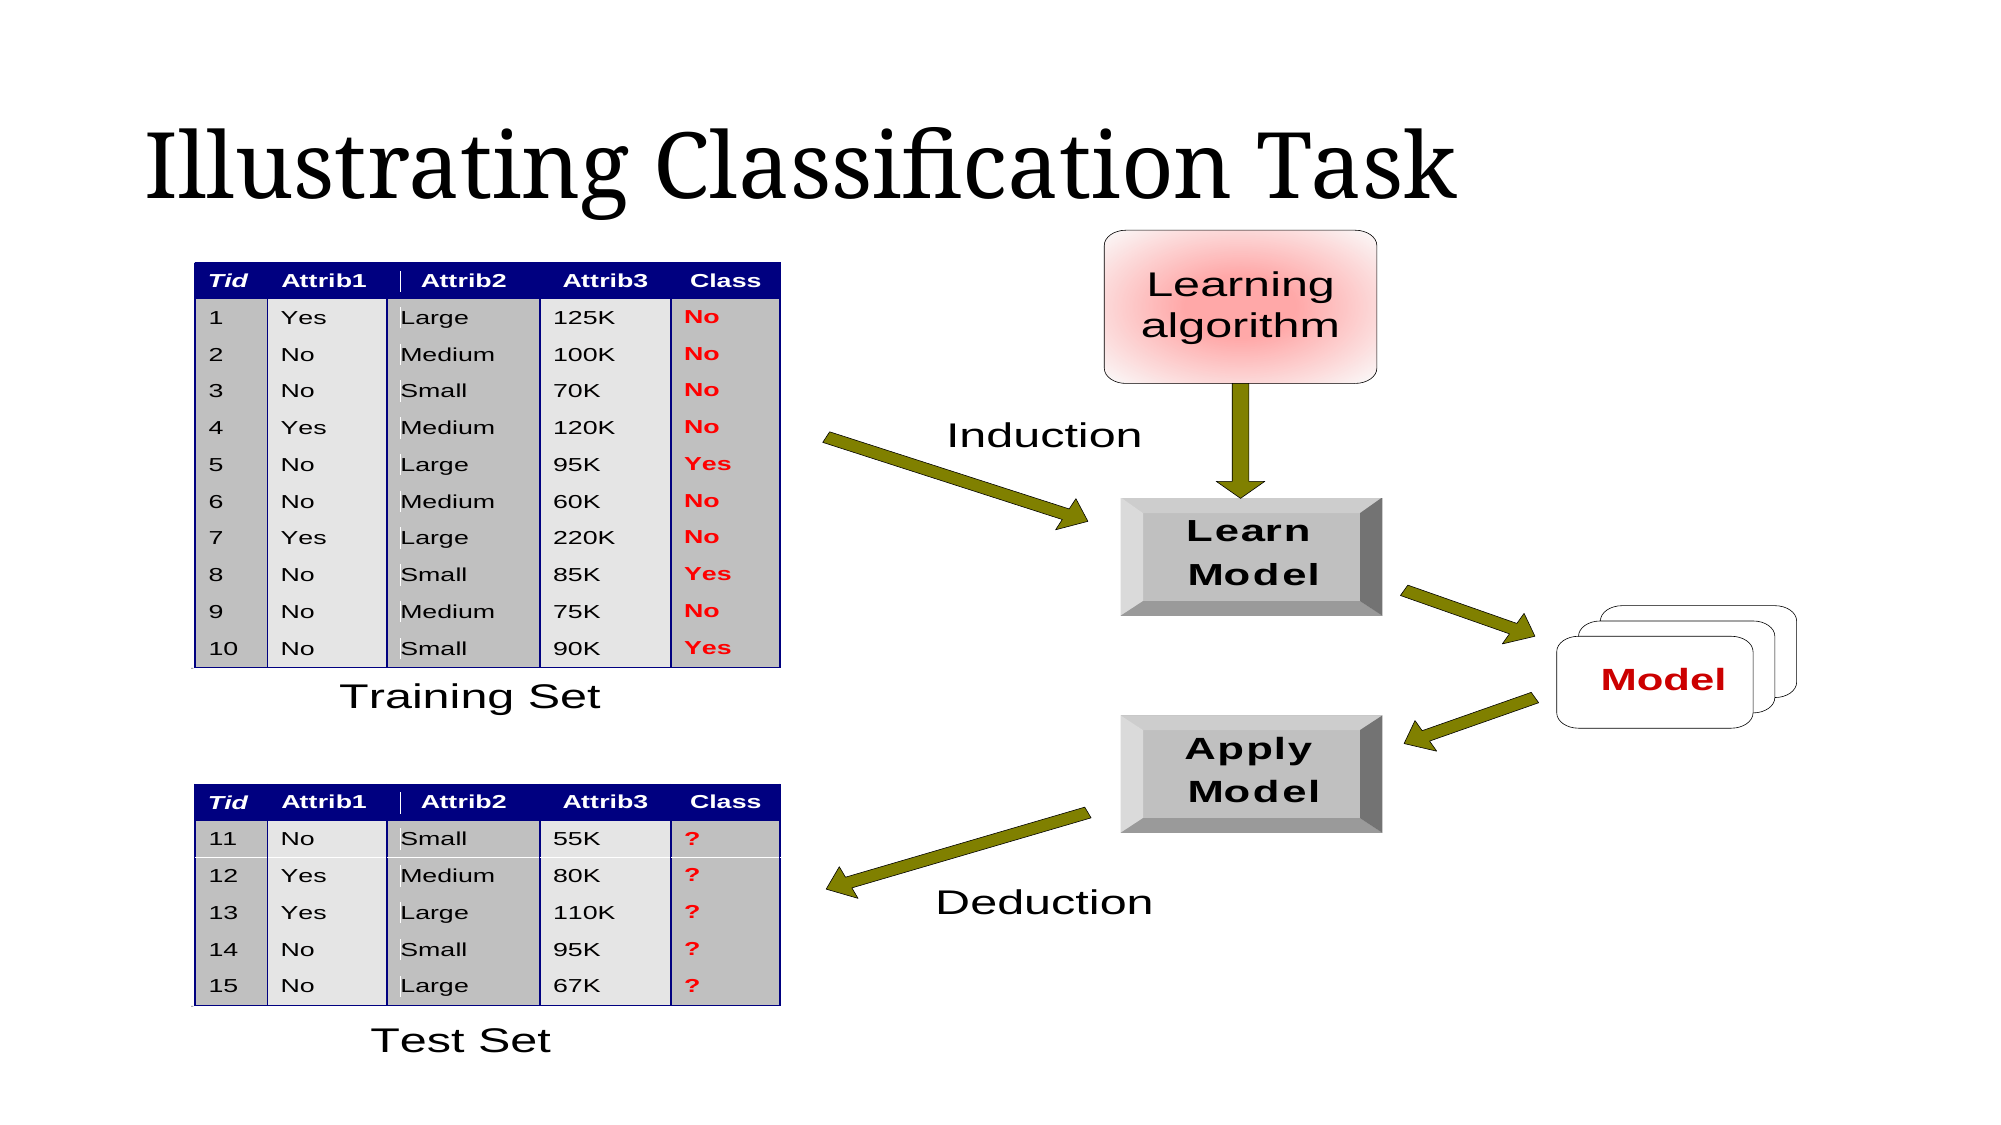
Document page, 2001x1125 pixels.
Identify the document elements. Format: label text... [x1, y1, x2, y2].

title Illustrating Classification Task [136, 59, 1863, 278]
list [172, 227, 1801, 1100]
